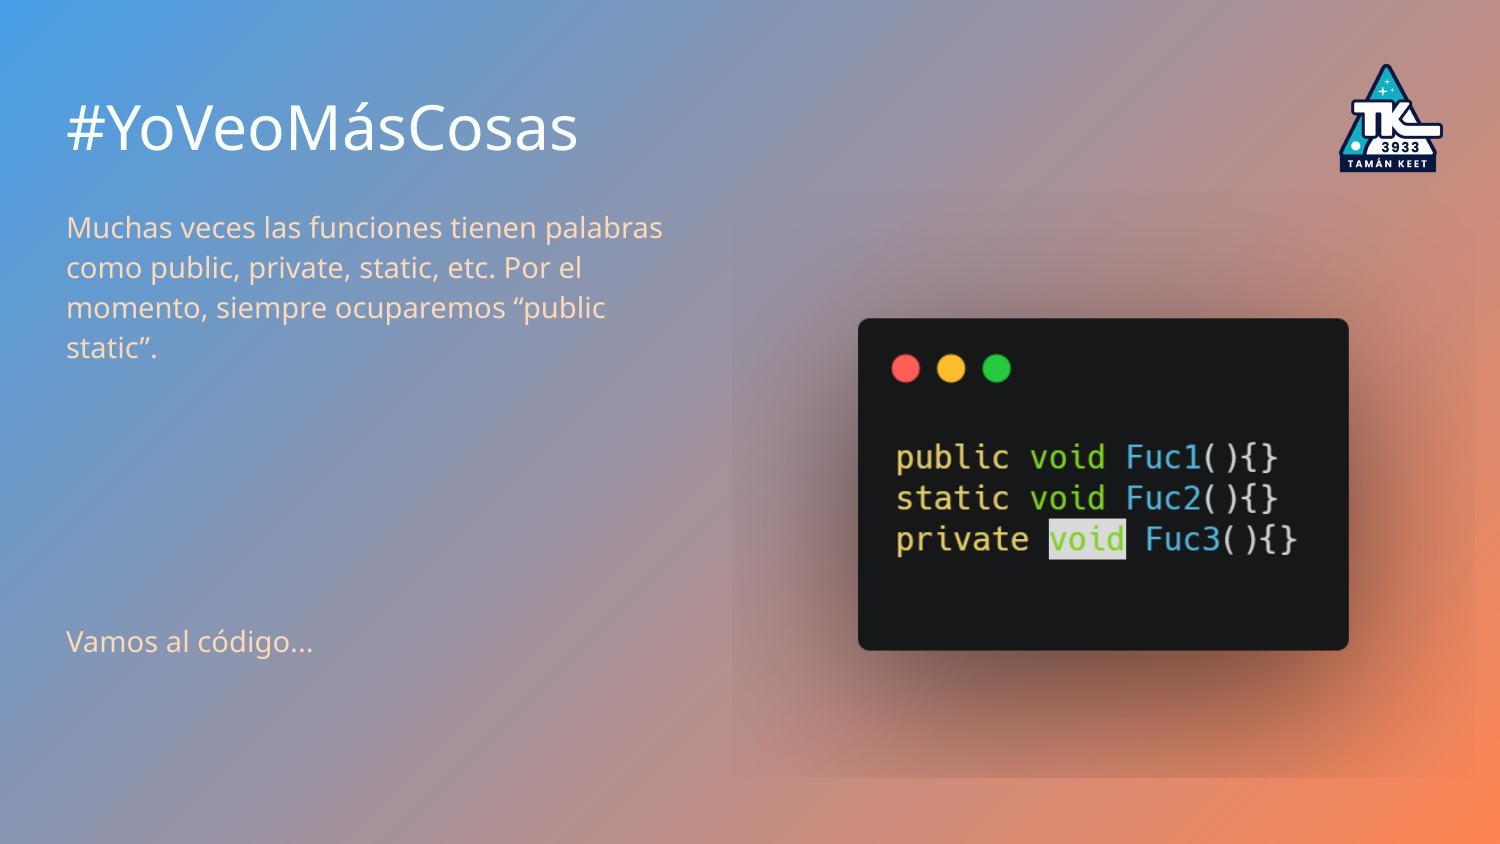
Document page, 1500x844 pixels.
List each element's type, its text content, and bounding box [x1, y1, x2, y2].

picture [1321, 51, 1458, 188]
picture [732, 191, 1476, 779]
list Muchas veces las funciones tienen palabras como public, private, static, etc. Por el momento, siempre ocuparemos “public static”. Vamos al código... [51, 189, 708, 750]
title #YoVeoMásCosas [51, 72, 1449, 167]
